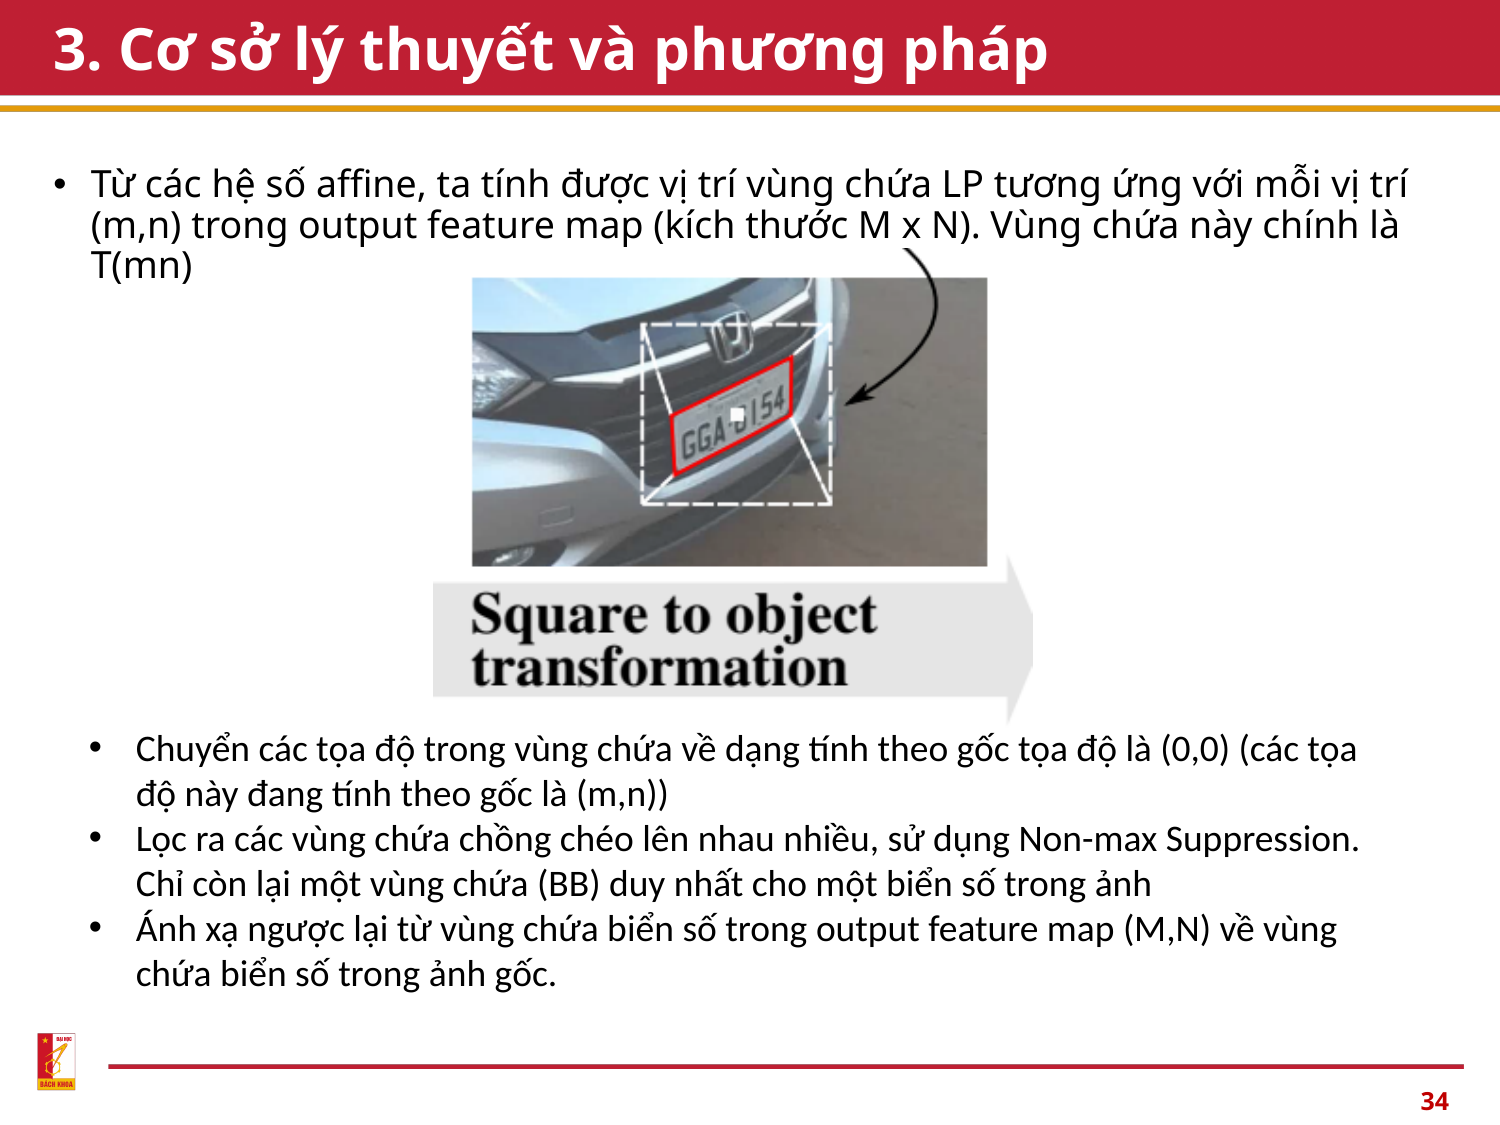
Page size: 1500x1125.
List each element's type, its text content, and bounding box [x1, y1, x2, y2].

text_box <number> [1126, 1078, 1464, 1125]
picture [0, 0, 1500, 1125]
text_box Chuyển các tọa độ trong vùng chứa về dạng tính theo gốc tọa độ là (0,0) (các tọa độ này đang tính theo gốc là (m,n)) Lọc ra các vùng chứa chồng chéo lên nhau nhiều, sử dụng Non-max Suppression. Chỉ còn lại một vùng chứa (BB) duy nhất cho một biển số trong ảnh Ánh xạ ngược lại từ vùng chứa biển số trong output feature map (M,N) về vùng chứa biển số trong ảnh gốc. [74, 716, 1393, 1047]
text_box 3. Cơ sở lý thuyết và phương pháp [38, 12, 1462, 87]
text_box Từ các hệ số affine, ta tính được vị trí vùng chứa LP tương ứng với mỗi vị trí (m,n) trong output feature map (kích thước M x N). Vùng chứa này chính là T(mn) [38, 157, 1462, 420]
